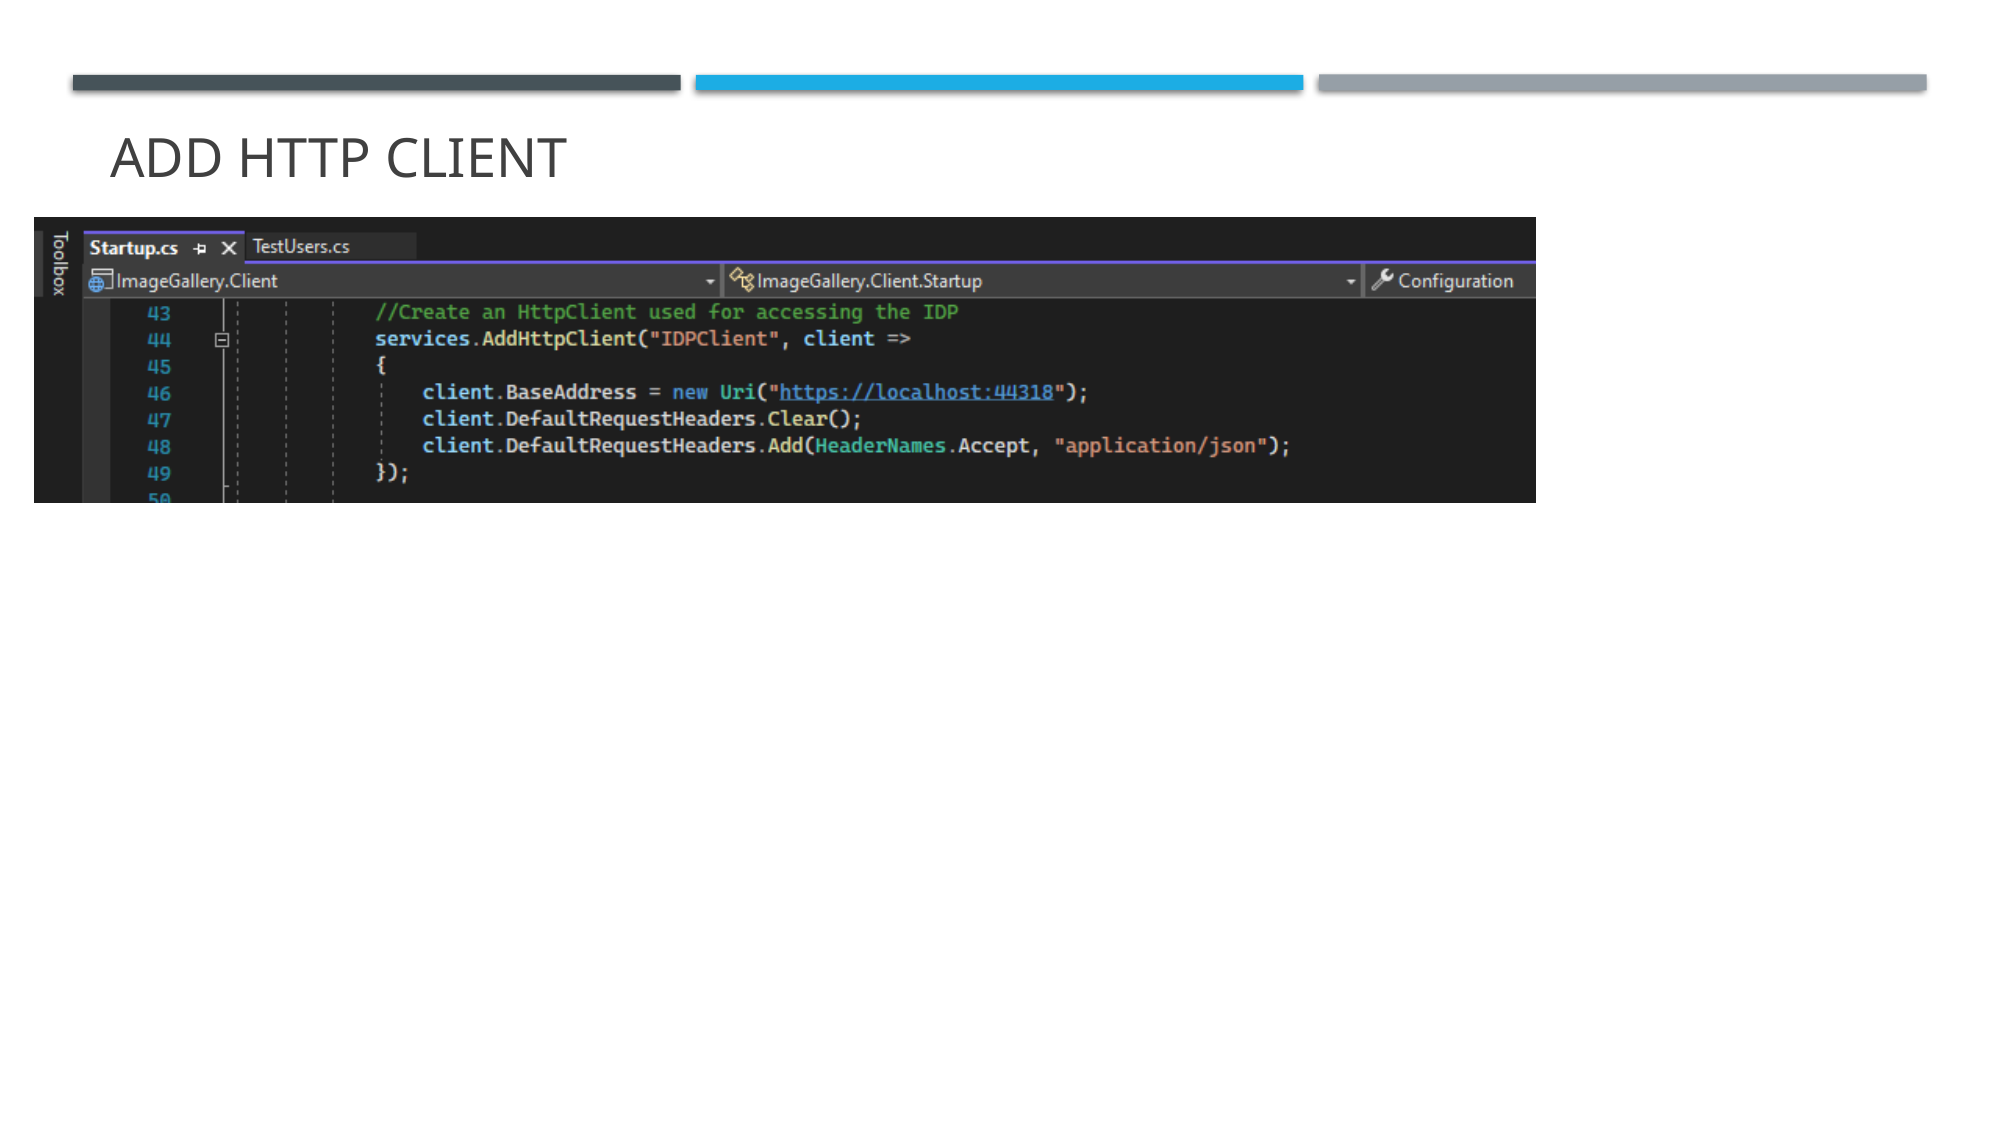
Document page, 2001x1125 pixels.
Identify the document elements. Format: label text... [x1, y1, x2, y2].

title Add HTTP Client [95, 115, 1905, 196]
picture [33, 217, 1537, 503]
